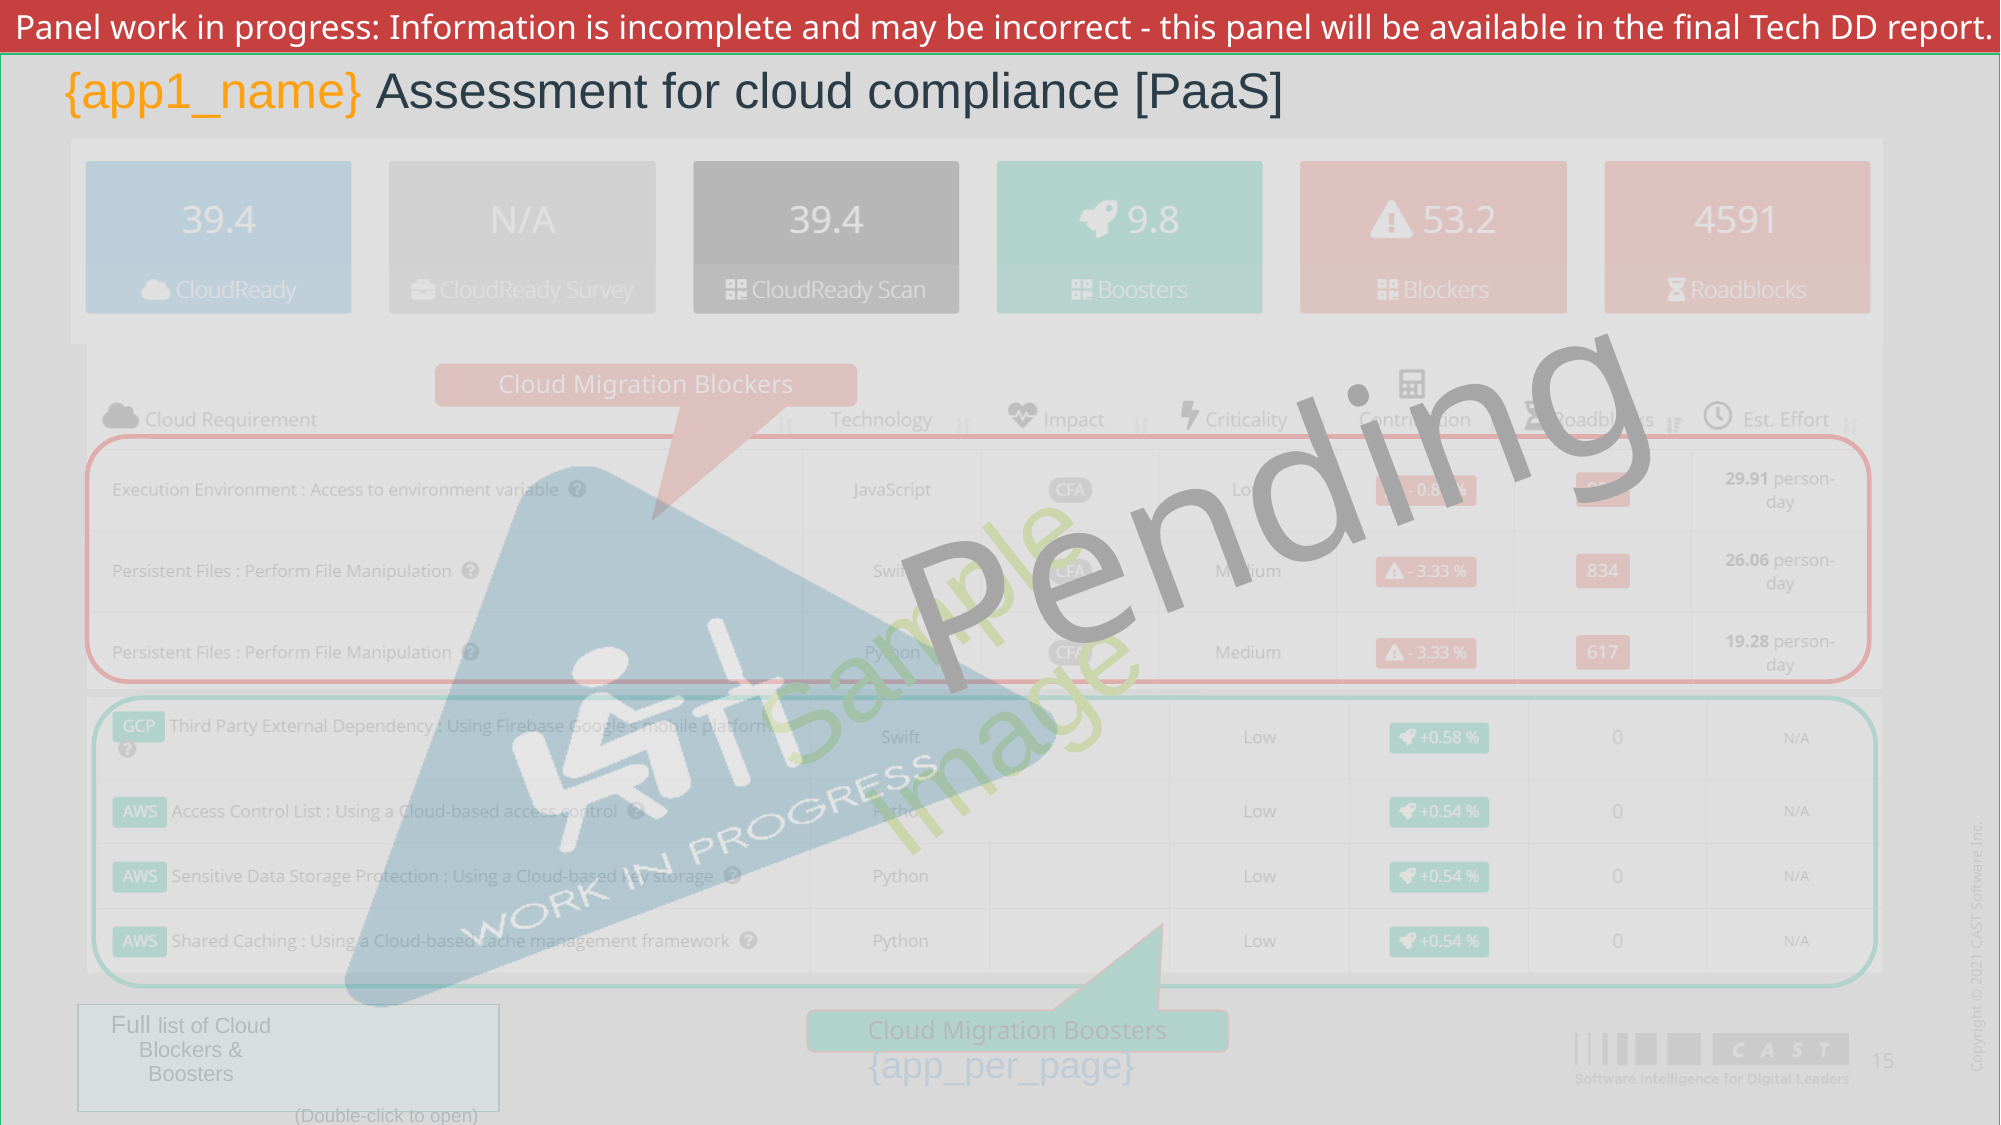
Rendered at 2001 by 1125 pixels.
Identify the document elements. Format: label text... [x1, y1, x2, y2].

text_box [0, 53, 2000, 1125]
text_box Pending [1013, 690, 1090, 697]
picture [71, 138, 1883, 974]
title {app1_name} Assessment for cloud compliance [PaaS] [64, 65, 1936, 120]
